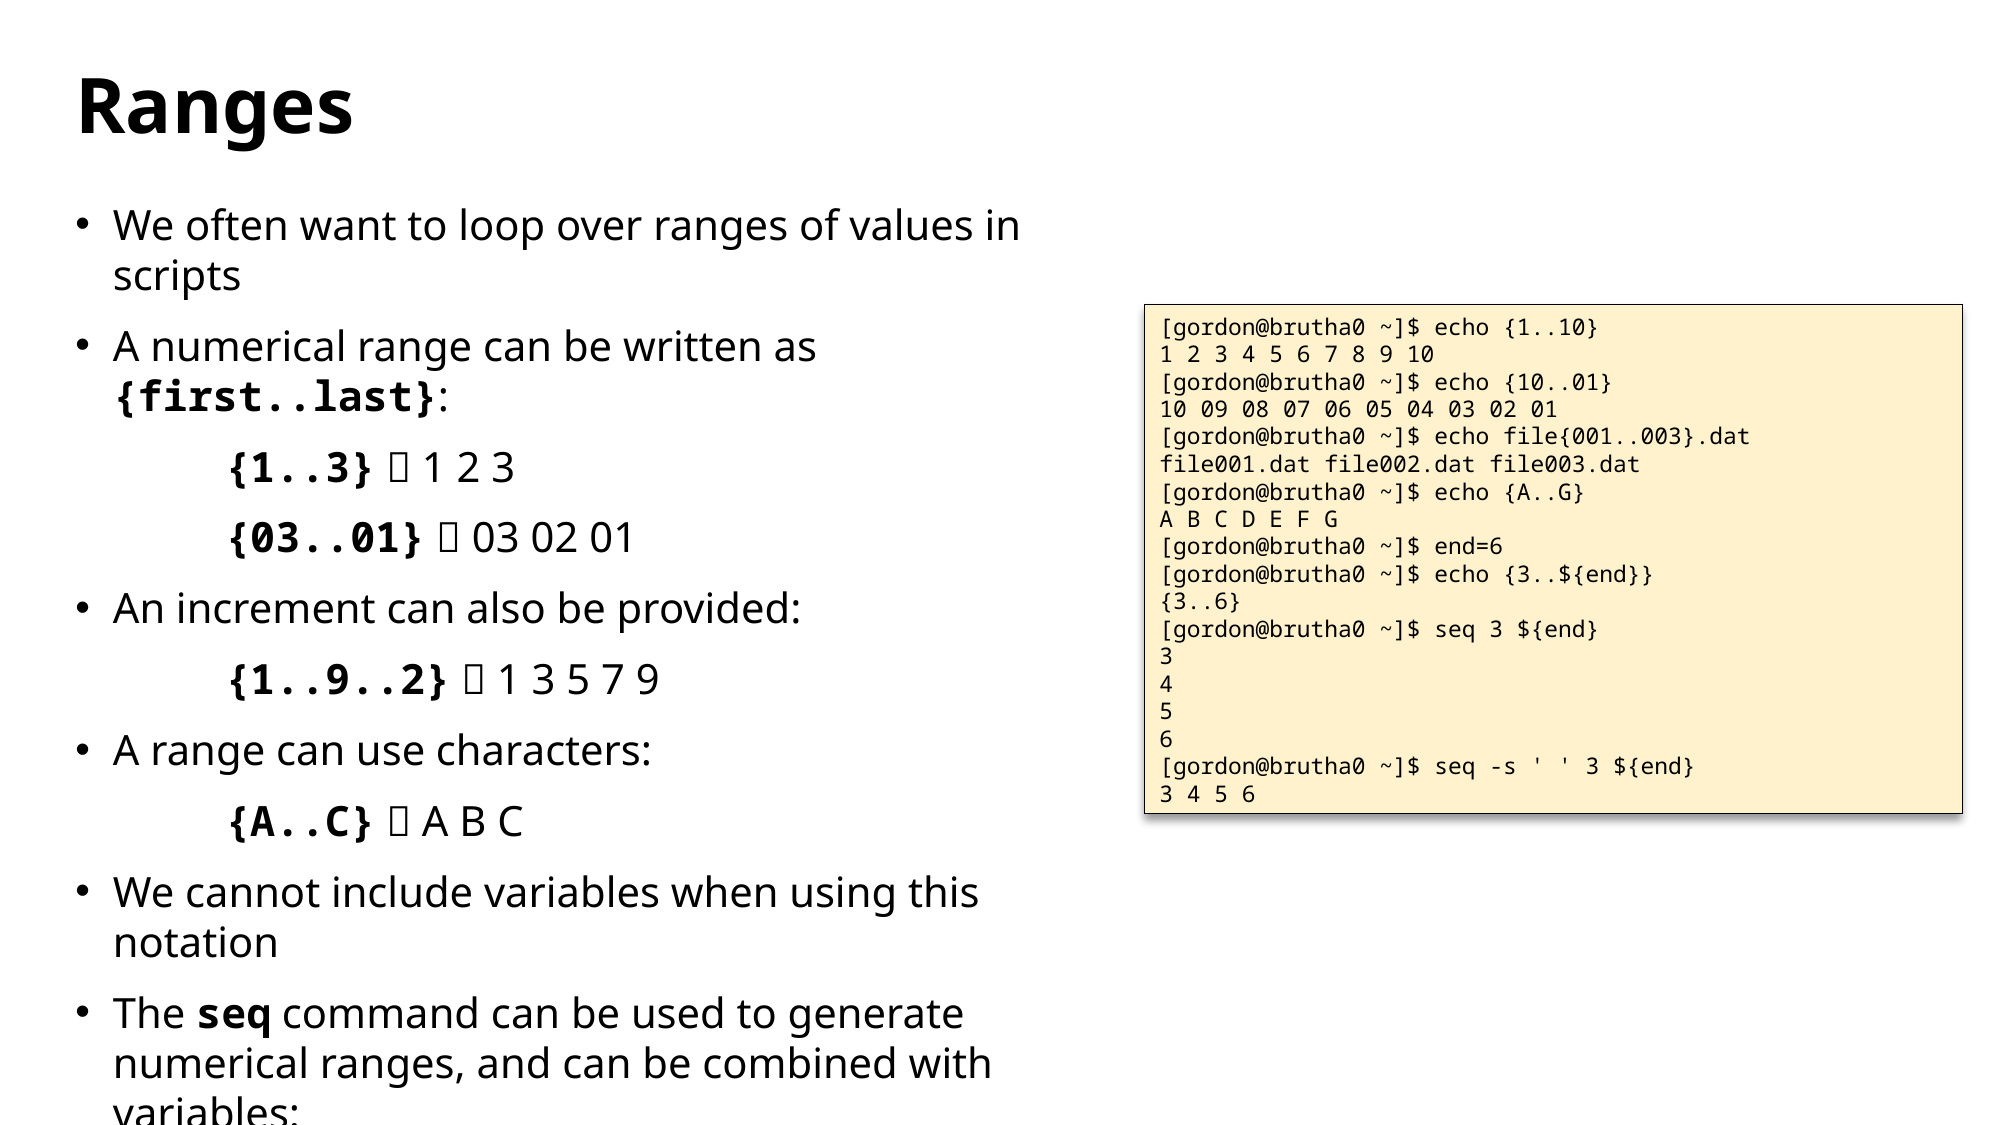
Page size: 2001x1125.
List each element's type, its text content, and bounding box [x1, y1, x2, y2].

title Ranges [60, 59, 1786, 158]
text_box [gordon@brutha0 ~]$ echo {1..10} 1 2 3 4 5 6 7 8 9 10 [gordon@brutha0 ~]$ echo {10..01} 10 09 08 07 06 05 04 03 02 01 [gordon@brutha0 ~]$ echo file{001..003}.dat file001.dat file002.dat file003.dat [gordon@brutha0 ~]$ echo {A..G} A B C D E F G [gordon@brutha0 ~]$ end=6 [gordon@brutha0 ~]$ echo {3..${end}} {3..6} [gordon@brutha0 ~]$ seq 3 ${end} 3 4 5 6 [gordon@brutha0 ~]$ seq -s ' ' 3 ${end} 3 4 5 6 [1144, 304, 1963, 814]
list We often want to loop over ranges of values in scripts A numerical range can be written as {first..last}: {1..3}  1 2 3 {03..01}  03 02 01 An increment can also be provided: {1..9..2}  1 3 5 7 9 A range can use characters: {A..C}  A B C We cannot include variables when using this notation The seq command can be used to generate numerical ranges, and can be combined with variables: end=3 seq 1 ${end} [60, 191, 1145, 1094]
